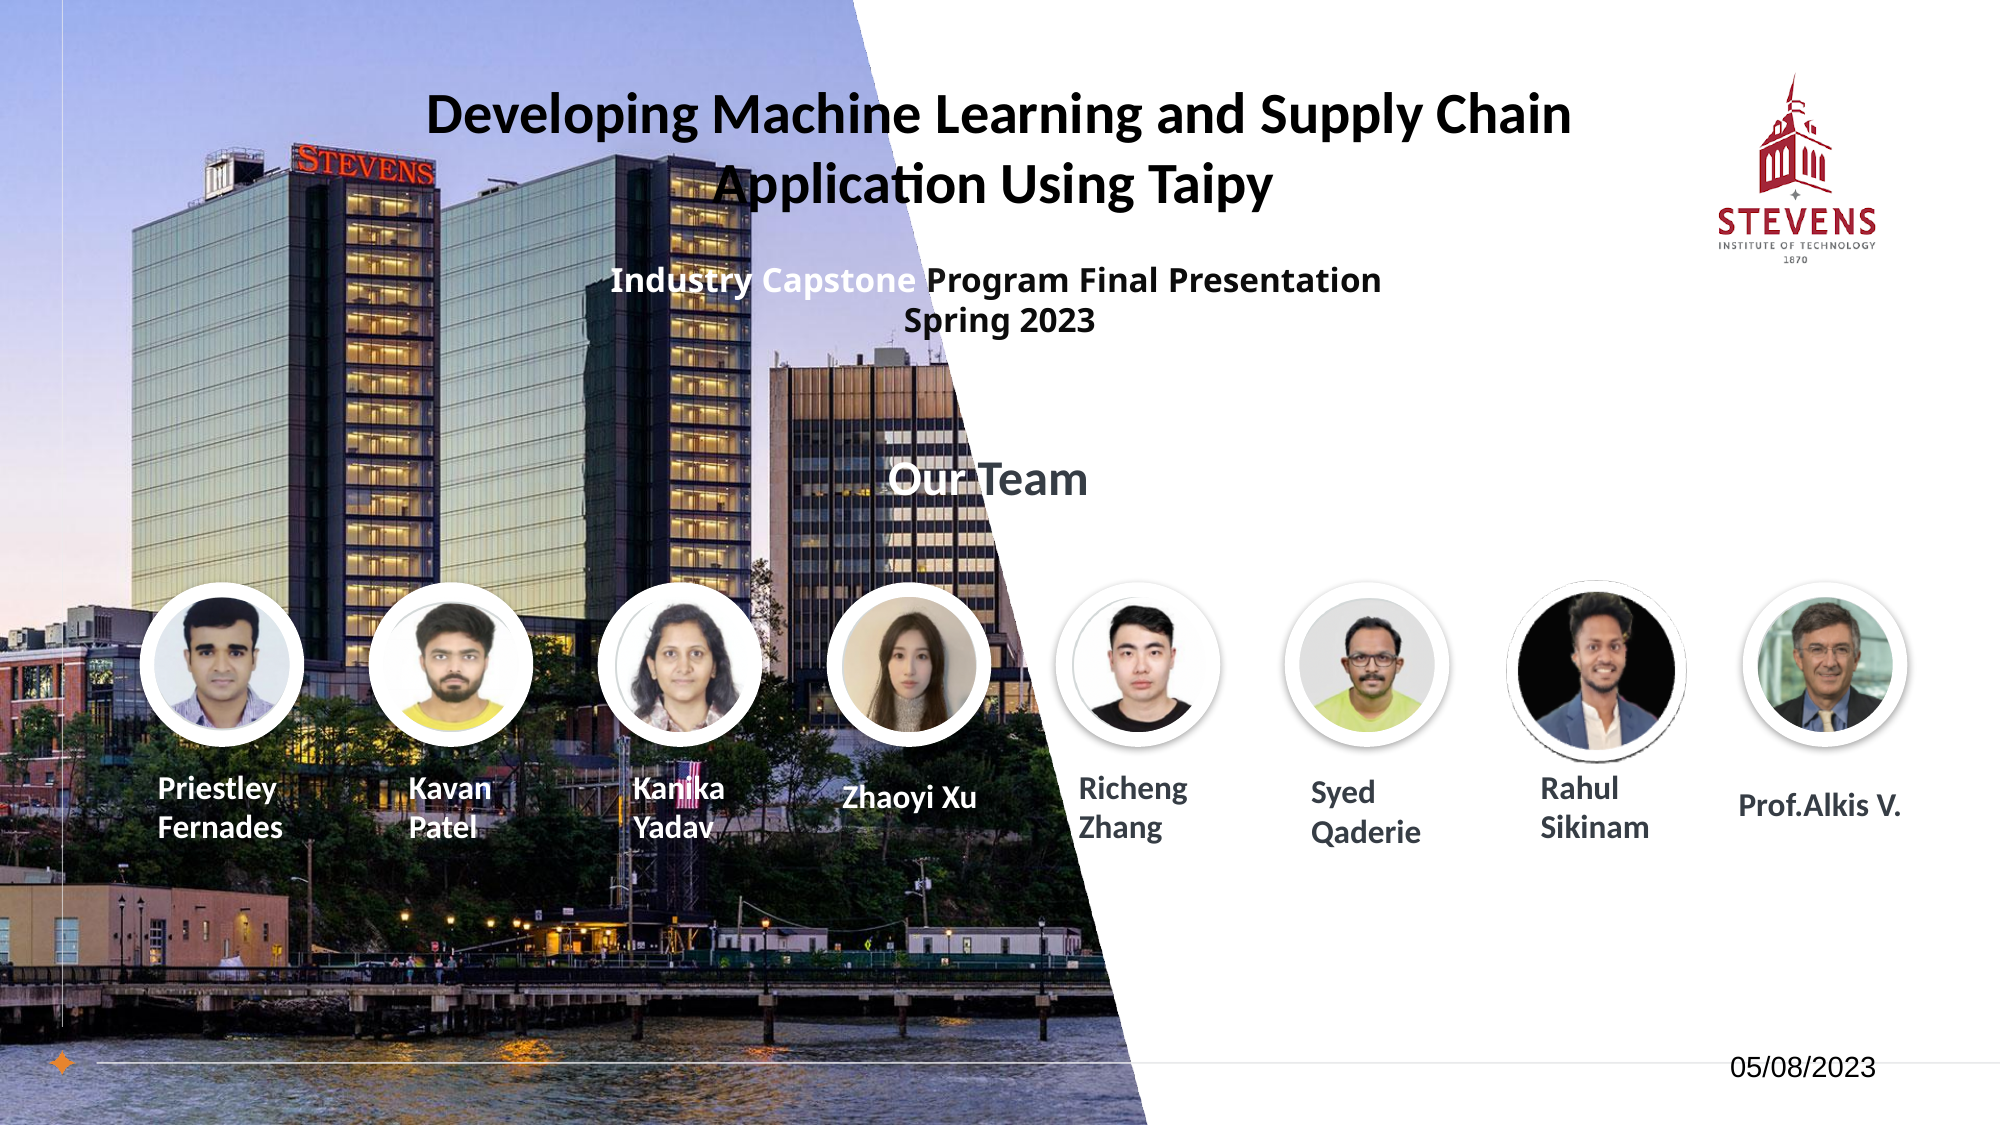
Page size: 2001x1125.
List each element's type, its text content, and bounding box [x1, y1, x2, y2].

text_box Kavan Patel [393, 758, 509, 854]
text_box Rahul Sikinam [1525, 771, 1667, 854]
picture [0, 0, 2000, 1125]
text_box Richeng Zhang [1063, 758, 1213, 854]
text_box Syed Qaderie [1296, 763, 1438, 859]
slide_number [1707, 731, 1892, 1125]
text_box Kanika Yadav [618, 758, 742, 854]
text_box Our Team [873, 437, 1197, 513]
text_box Priestley Fernades [142, 758, 301, 854]
text_box Developing Machine Learning and Supply Chain Application Using Taipy [327, 67, 1673, 223]
text_box Industry Capstone Program Final Presentation Spring 2023 [595, 252, 1405, 347]
text_box Zhaoyi Xu [827, 767, 1012, 823]
text_box Prof.Alkis V. [1723, 775, 1927, 831]
